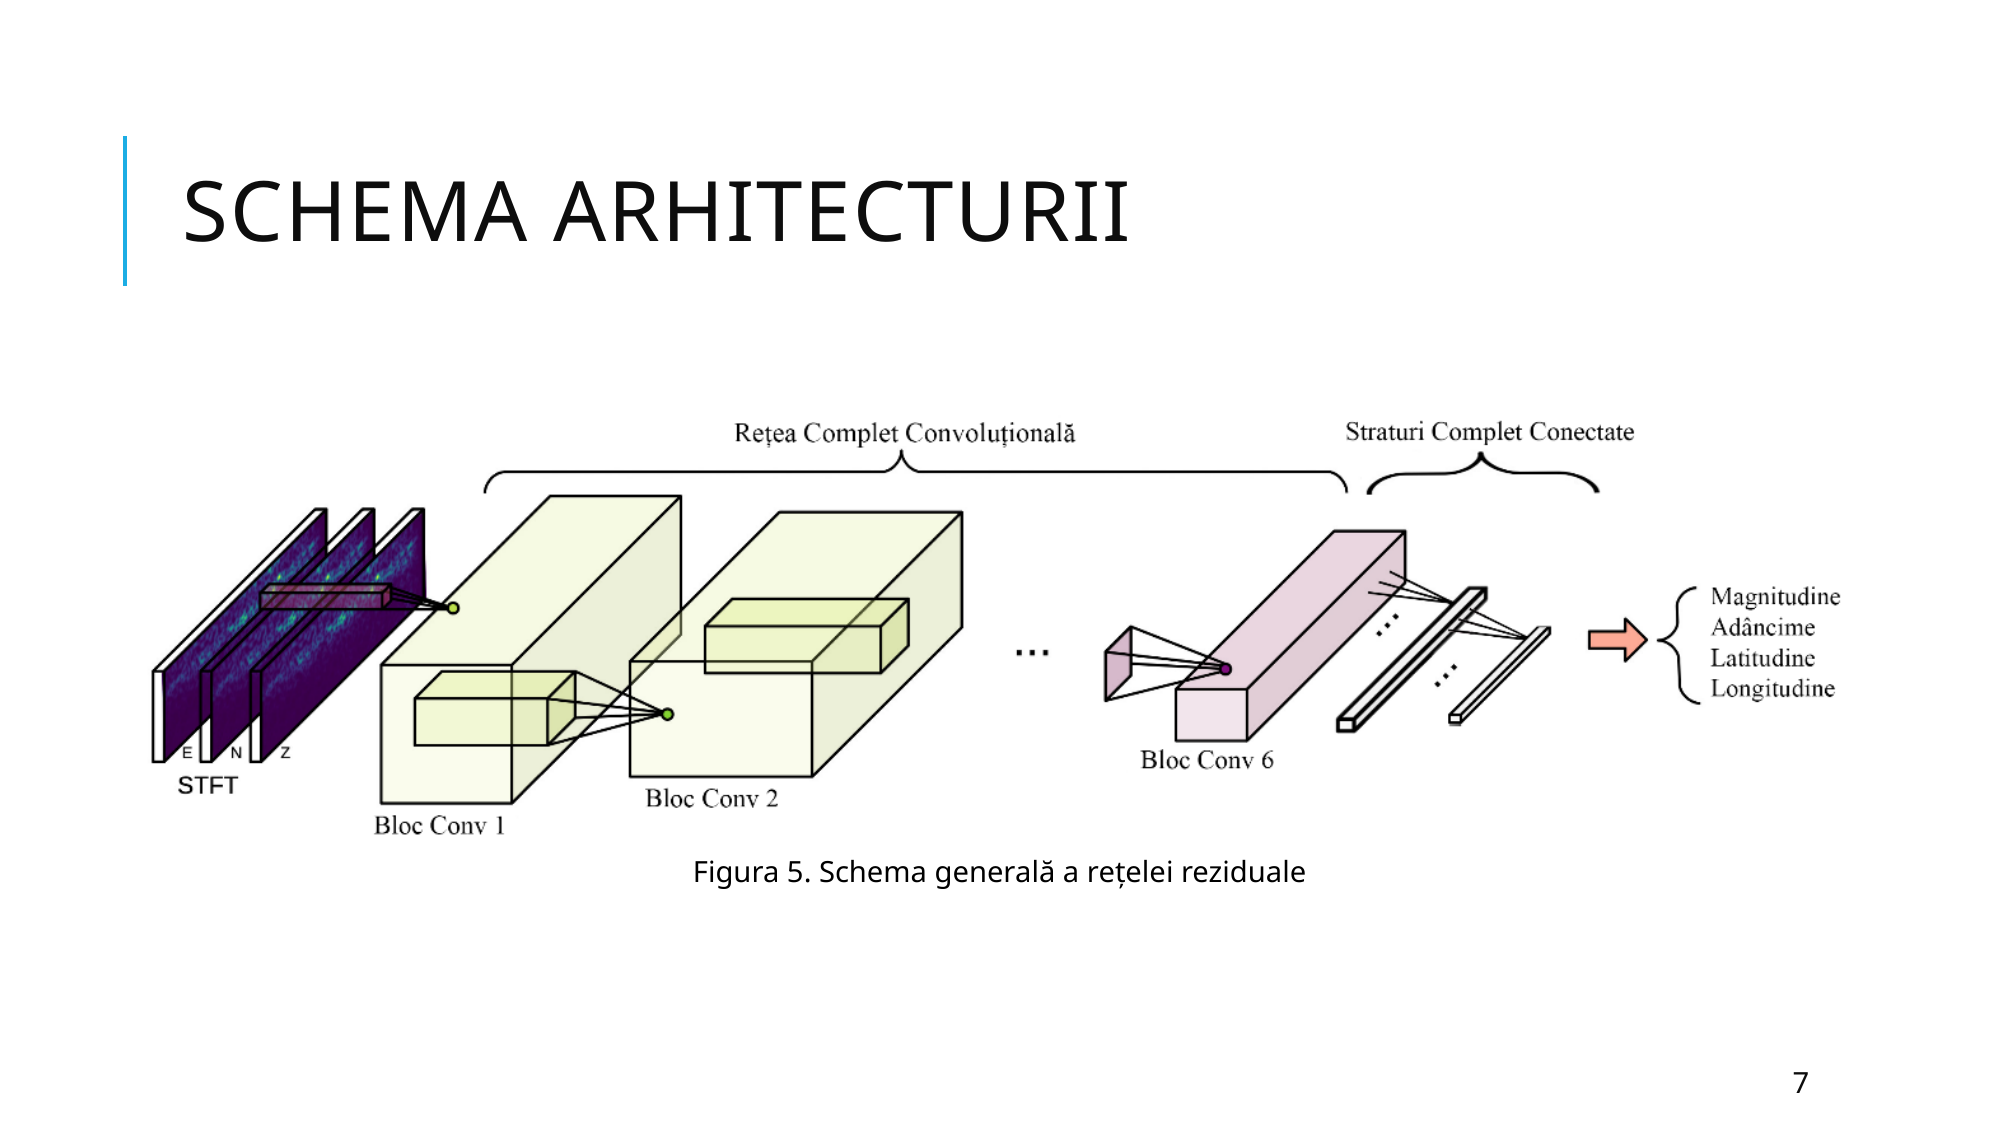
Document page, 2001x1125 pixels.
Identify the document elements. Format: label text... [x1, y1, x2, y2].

title Schema arhitecturii [168, 123, 1763, 313]
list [139, 406, 1861, 847]
slide_number 7 [1777, 1061, 1938, 1107]
text_box Figura 5. Schema generală a rețelei reziduale [639, 855, 1361, 896]
